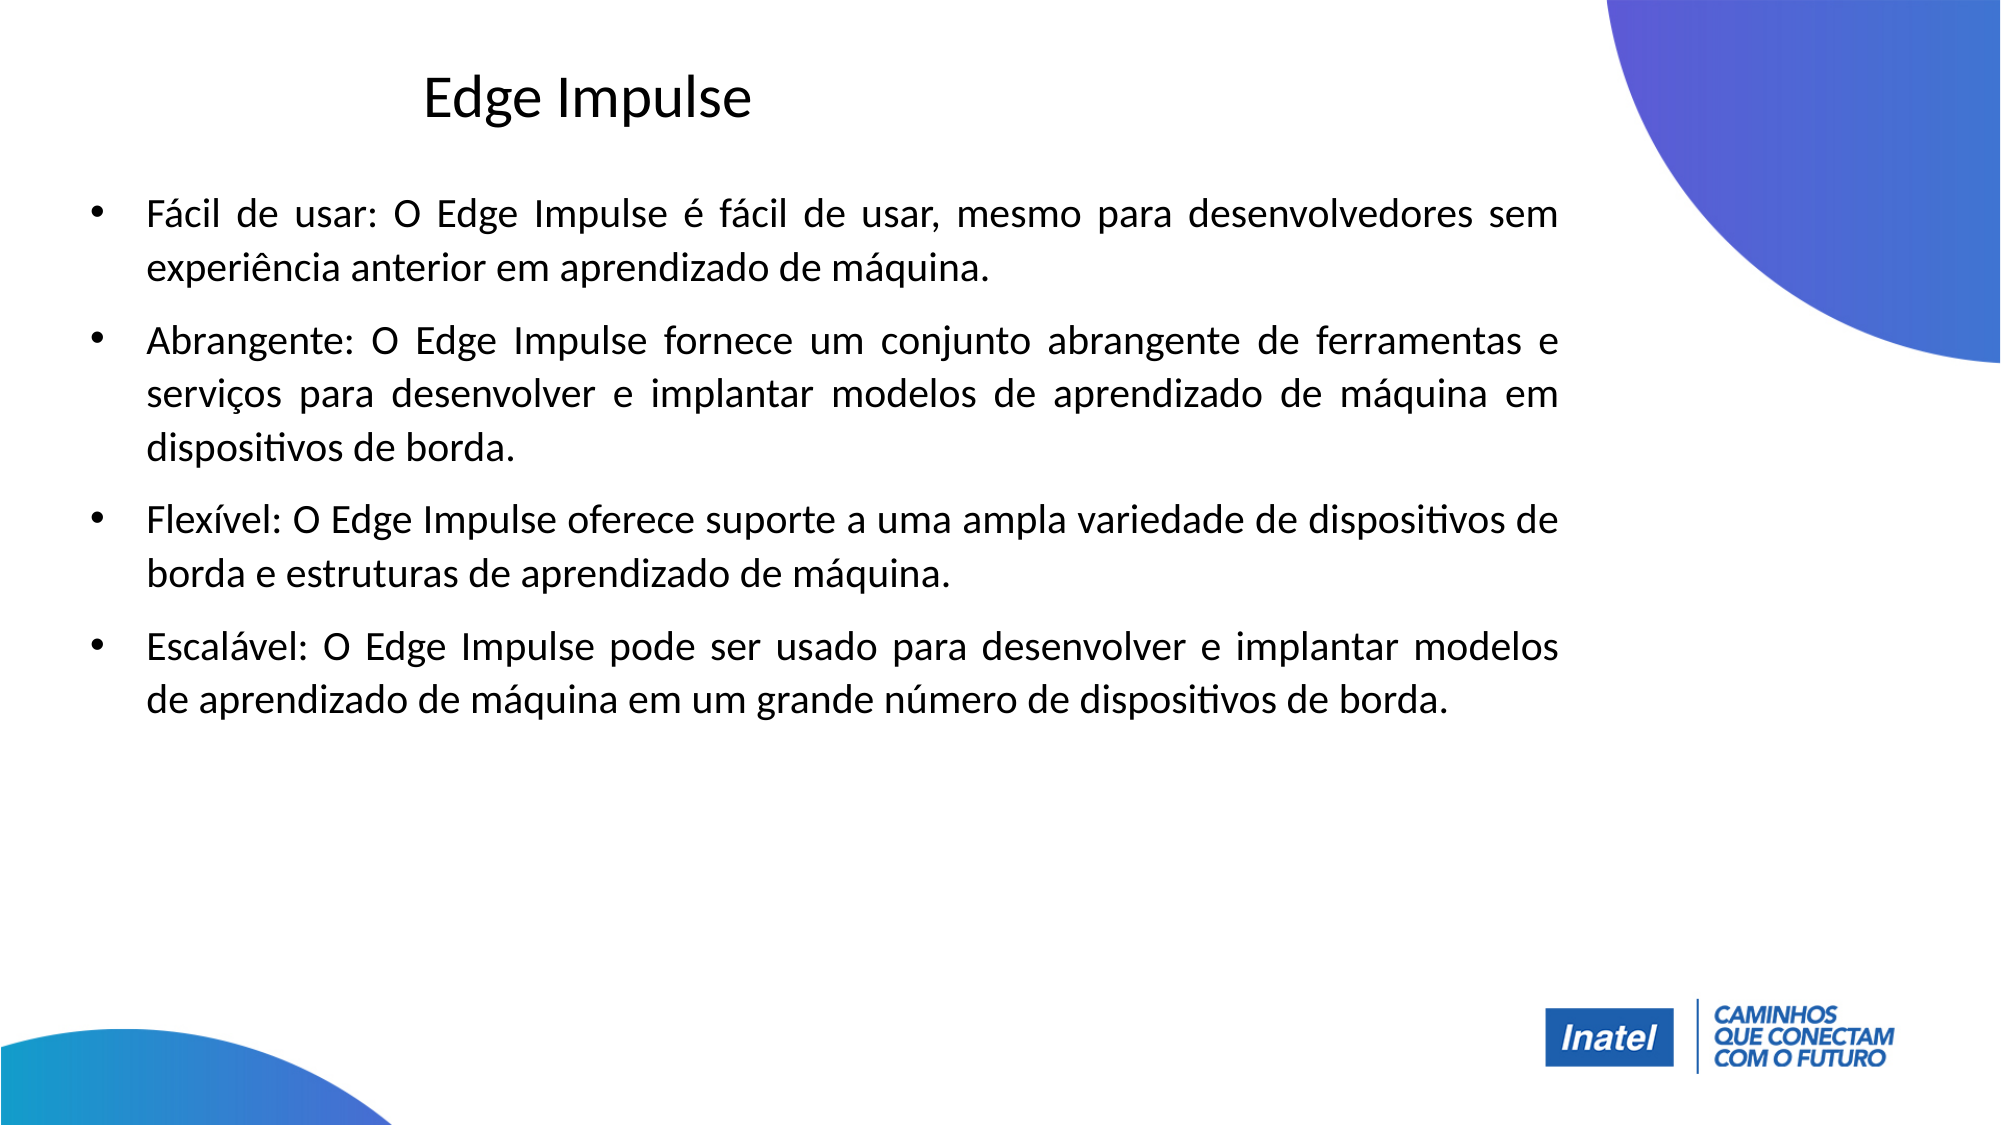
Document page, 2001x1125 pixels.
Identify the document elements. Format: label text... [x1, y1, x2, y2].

list Fácil de usar: O Edge Impulse é fácil de usar, mesmo para desenvolvedores sem experiência anterior em aprendizado de máquina. Abrangente: O Edge Impulse fornece um conjunto abrangente de ferramentas e serviços para desenvolver e implantar modelos de aprendizado de máquina em dispositivos de borda. Flexível: O Edge Impulse oferece suporte a uma ampla variedade de dispositivos de borda e estruturas de aprendizado de máquina. Escalável: O Edge Impulse pode ser usado para desenvolver e implantar modelos de aprendizado de máquina em um grande número de dispositivos de borda. [50, 174, 1575, 886]
picture [0, 0, 2001, 1125]
title Edge Impulse [50, 30, 1126, 156]
